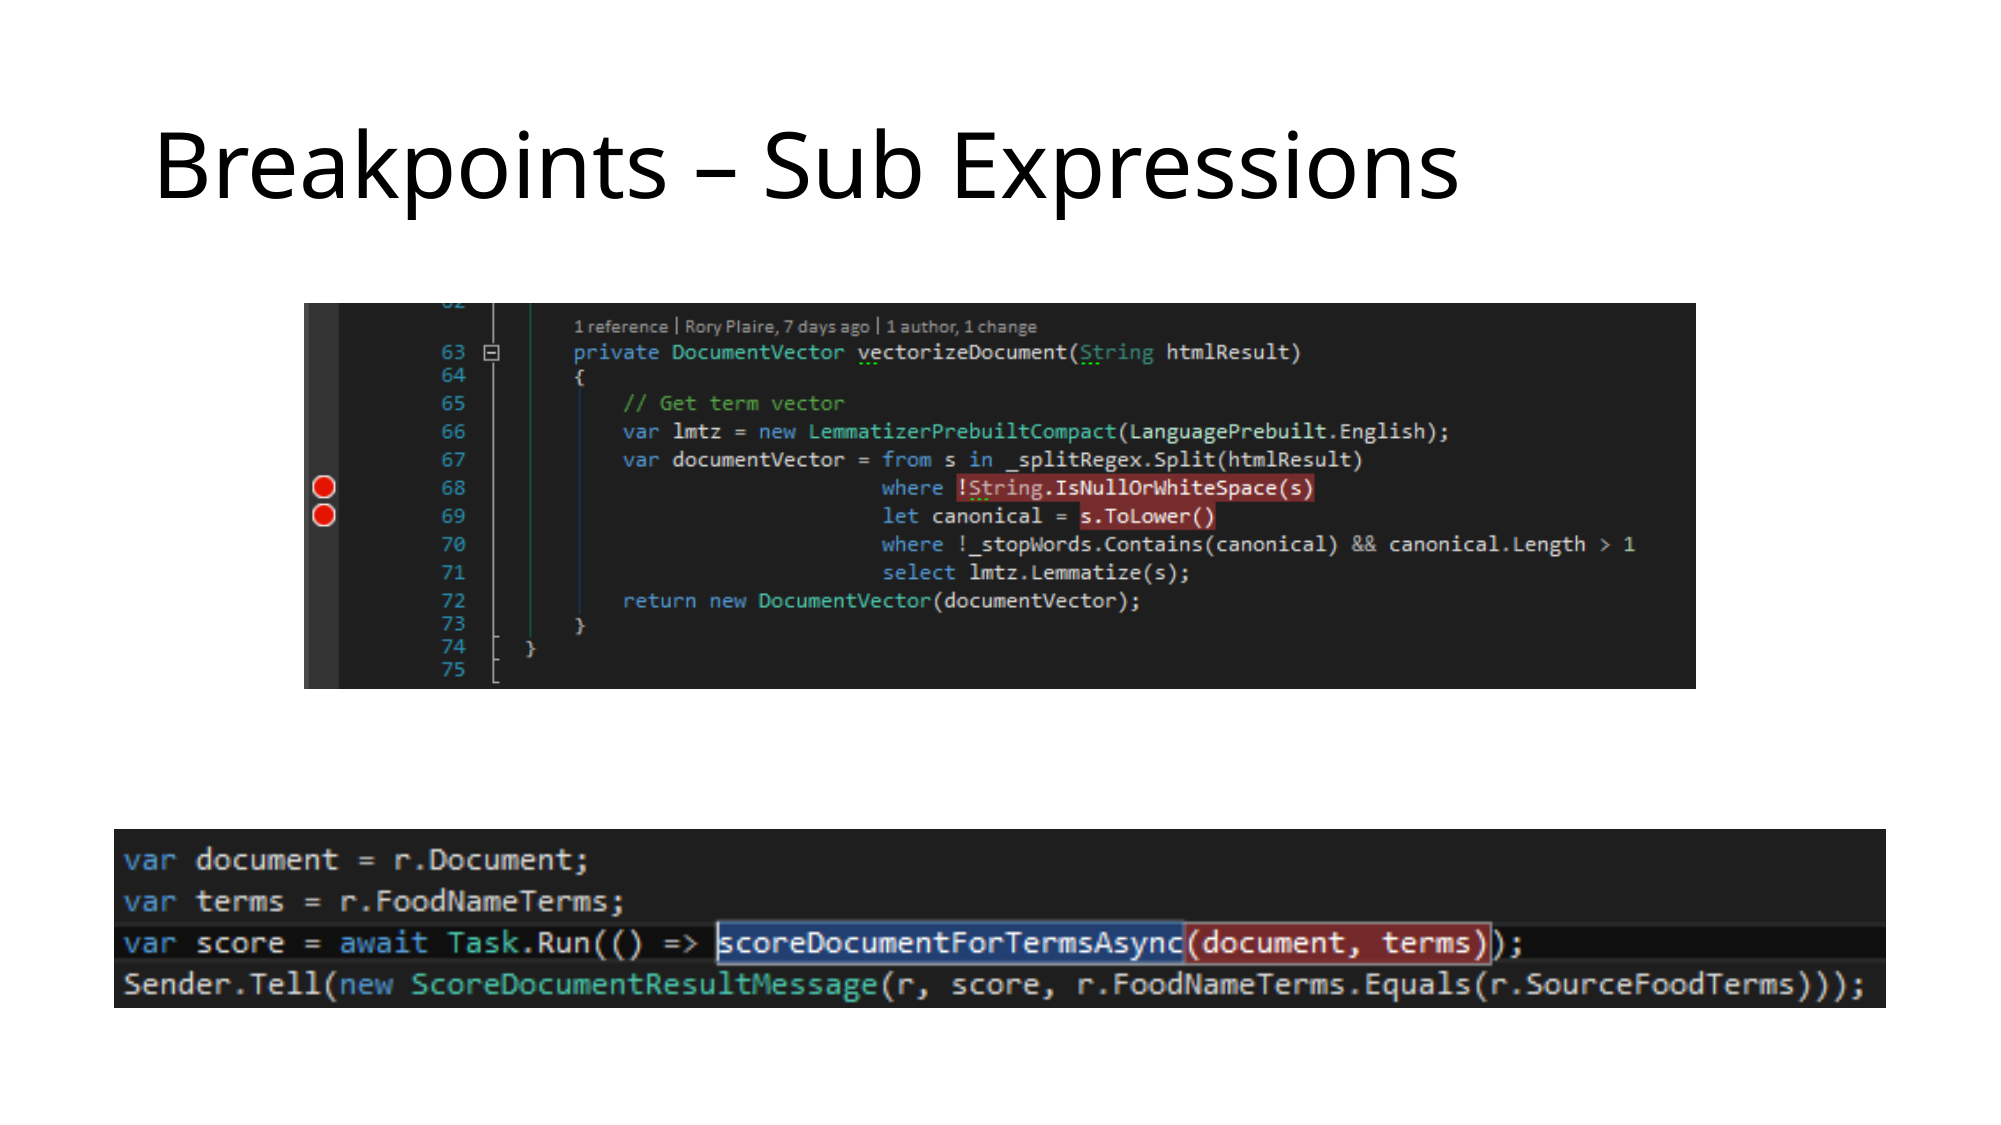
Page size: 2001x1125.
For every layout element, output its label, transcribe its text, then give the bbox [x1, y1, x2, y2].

title Breakpoints – Sub Expressions [137, 59, 1863, 278]
picture [114, 829, 1886, 1008]
picture [304, 303, 1696, 690]
